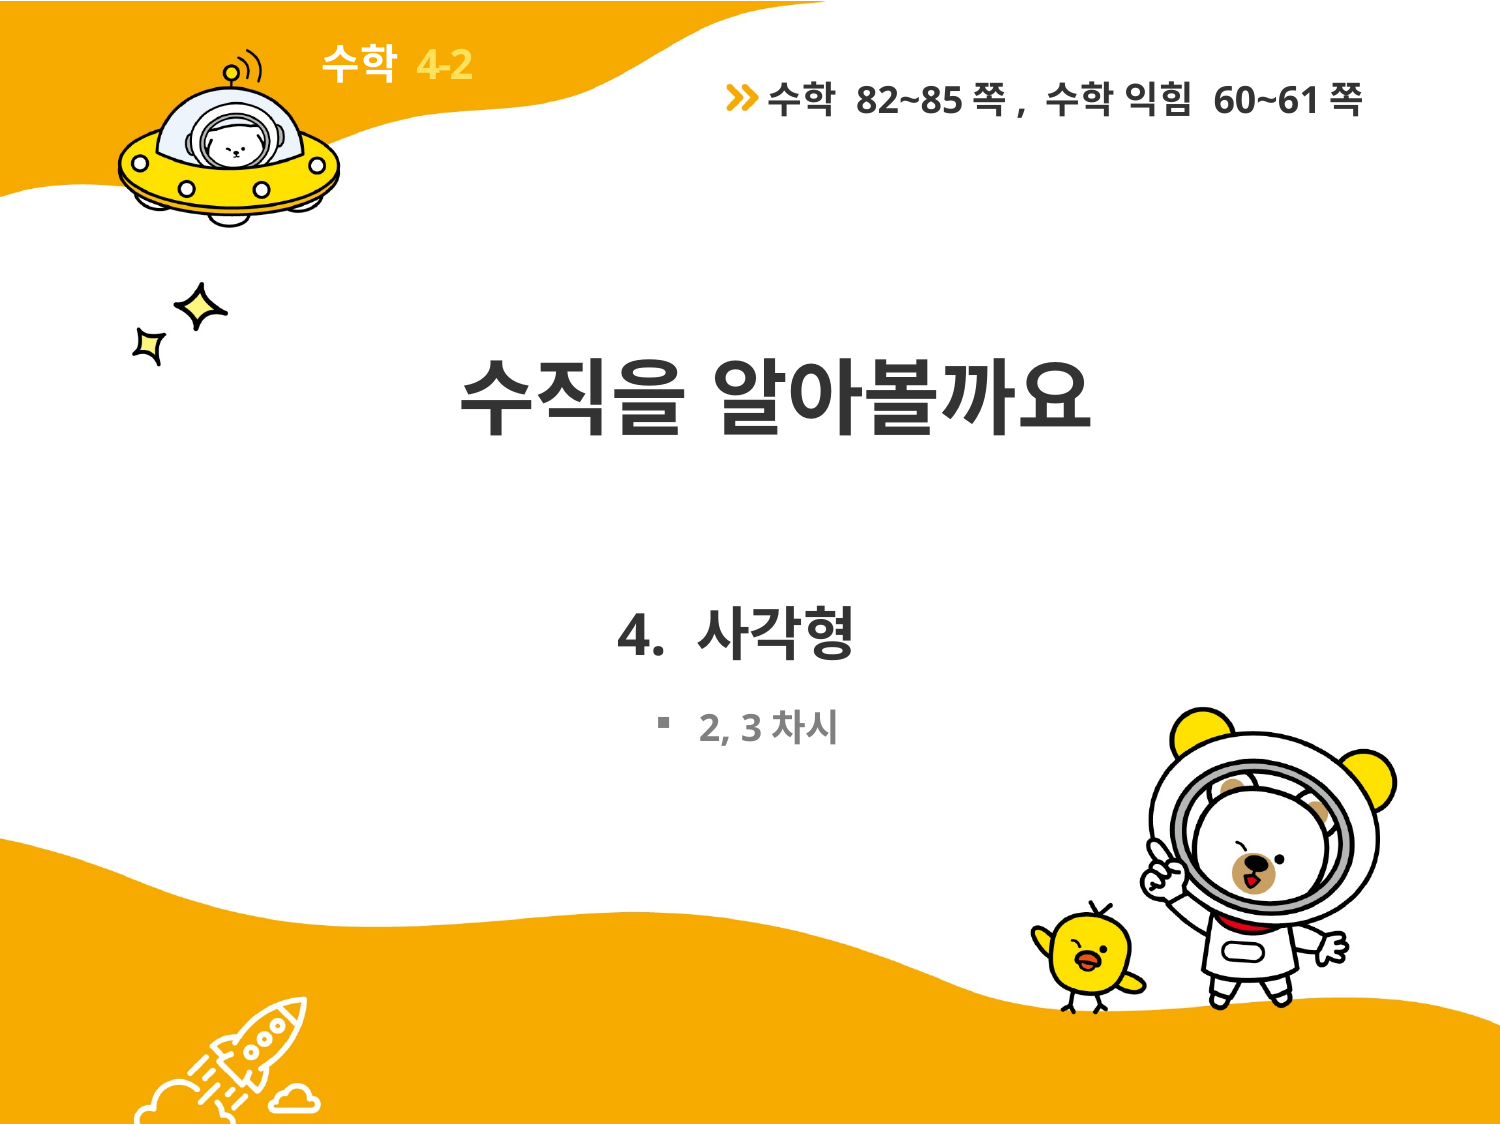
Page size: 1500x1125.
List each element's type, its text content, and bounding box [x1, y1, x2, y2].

list 2, 3차시 [390, 688, 1106, 771]
title 수직을 알아볼까요 [195, 348, 1358, 545]
picture [0, 1, 1500, 1124]
list 4-2 [374, 30, 516, 90]
subtitle 4. 사각형 [209, 595, 1265, 679]
list 수학 82~85쪽, 수학 익힘 60~61쪽 [752, 66, 1466, 138]
